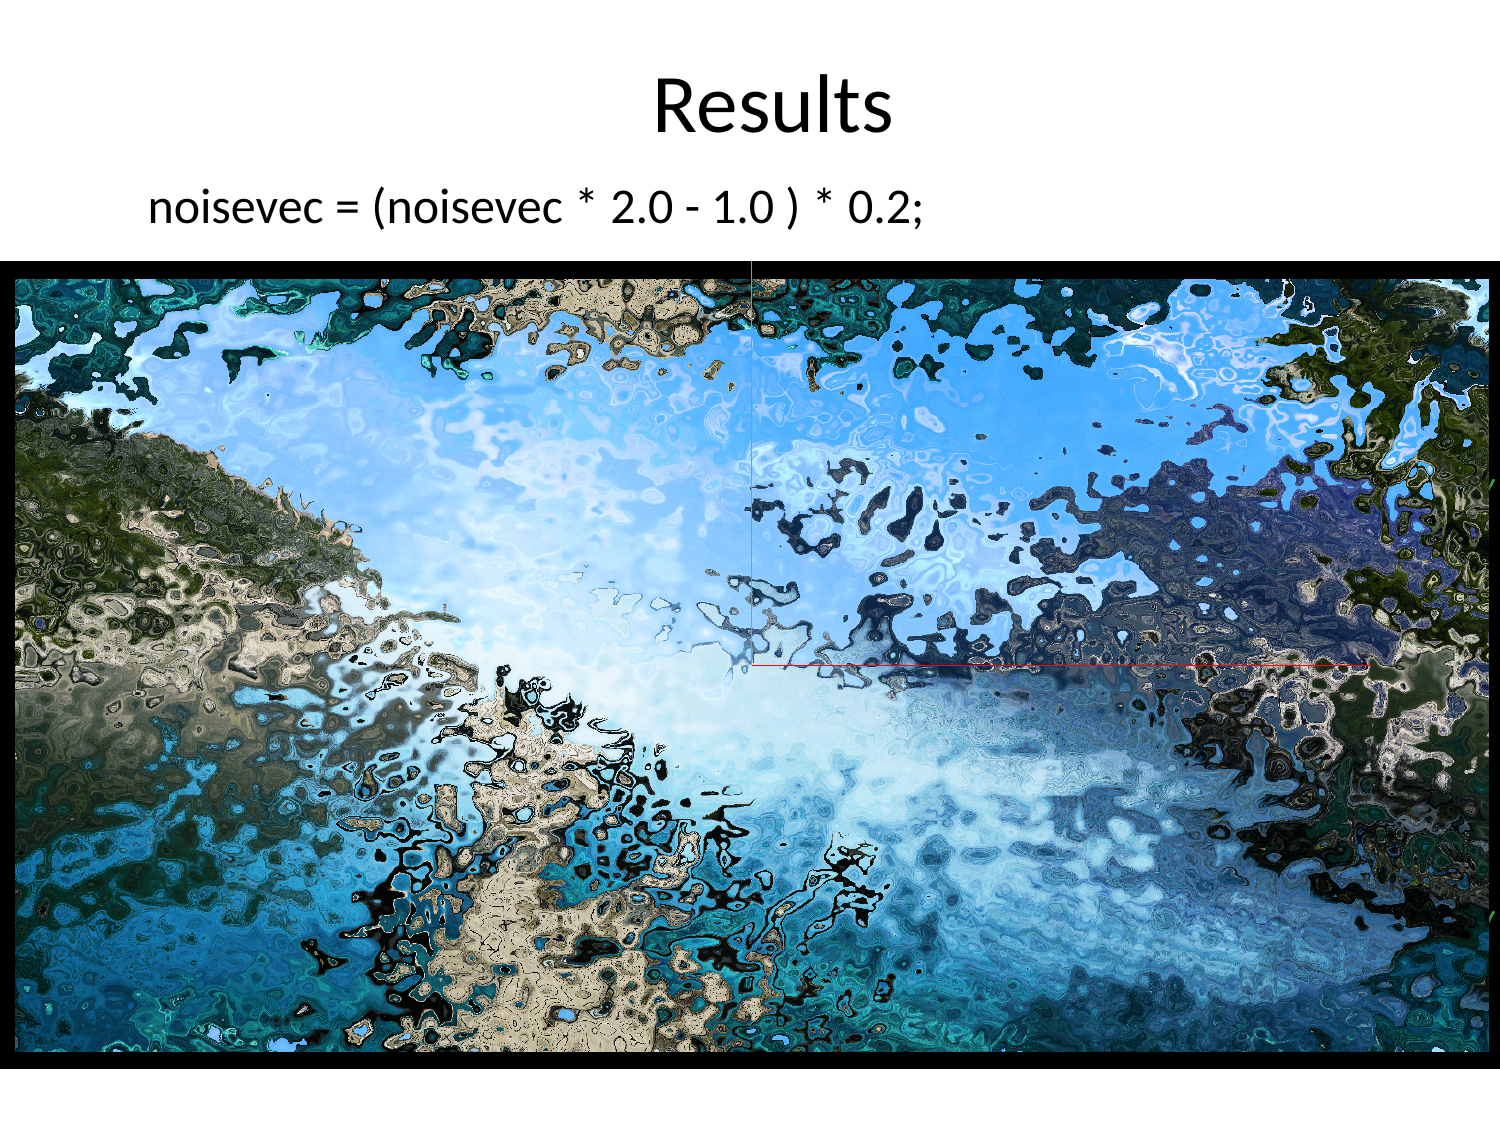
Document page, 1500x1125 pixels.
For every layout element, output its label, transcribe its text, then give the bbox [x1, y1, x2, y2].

text_box noisevec = (noisevec * 2.0 - 1.0 ) * 0.2; [132, 165, 1121, 241]
text_box Results [281, 41, 1266, 157]
picture [0, 261, 1500, 1070]
